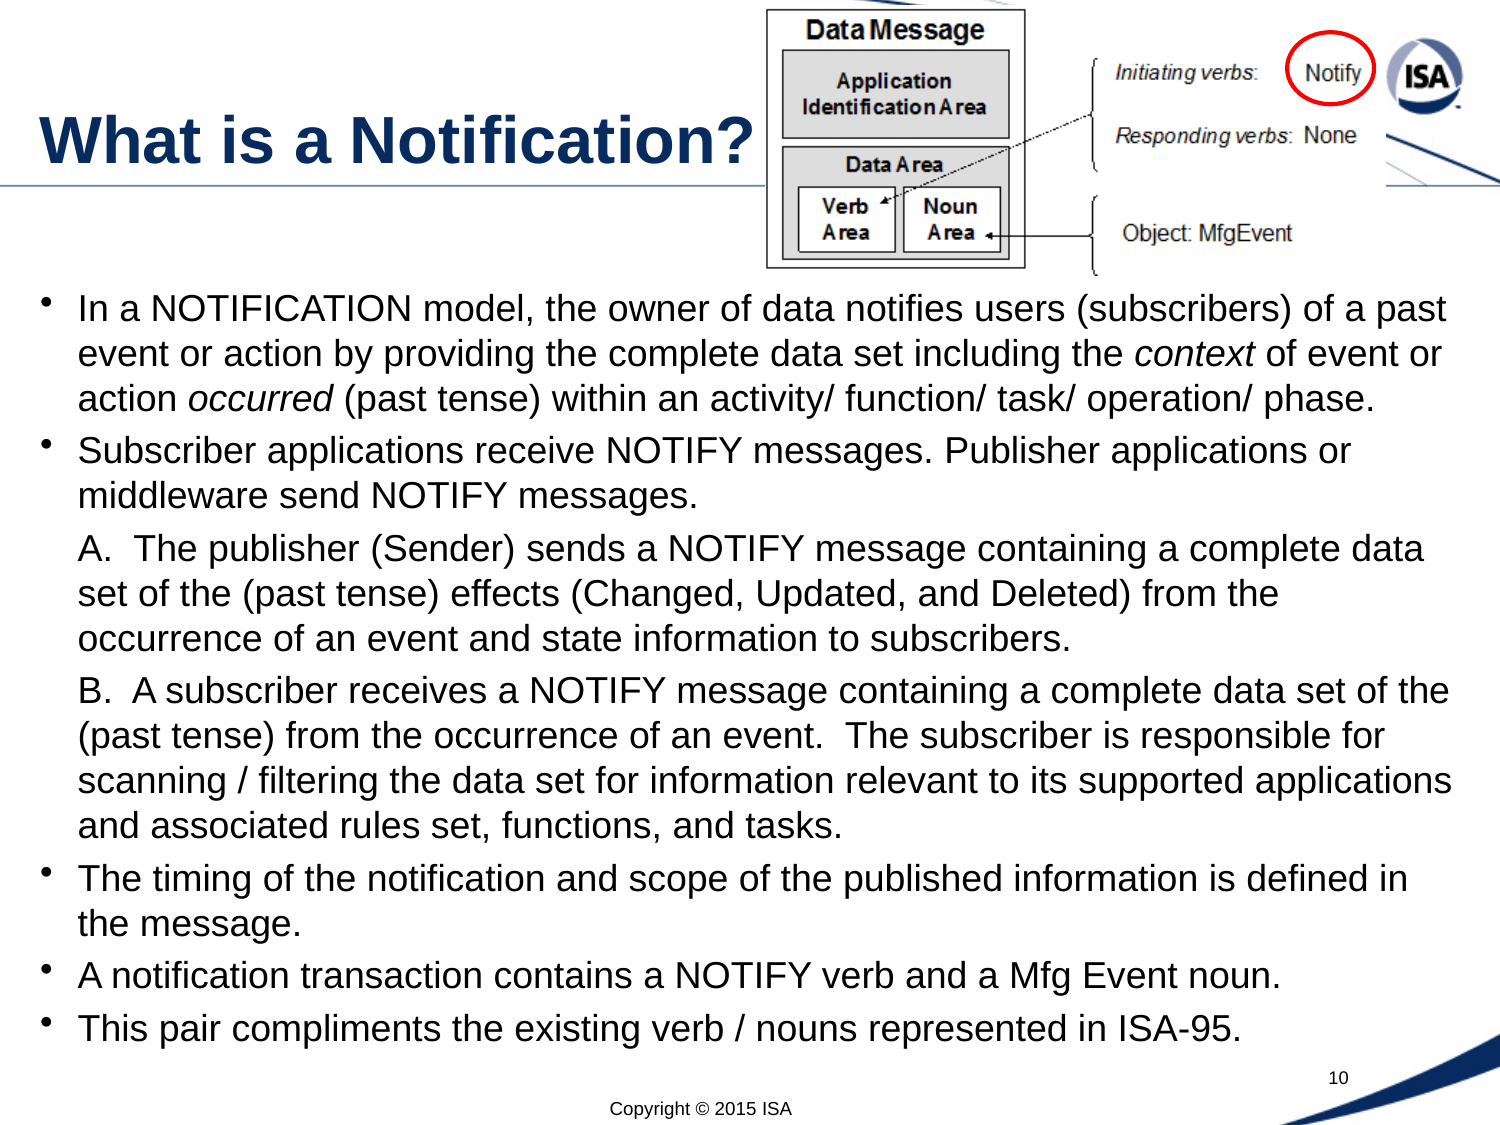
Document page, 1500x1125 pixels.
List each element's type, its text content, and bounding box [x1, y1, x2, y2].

list In a NOTIFICATION model, the owner of data notifies users (subscribers) of a past event or action by providing the complete data set including the context of event or action occurred (past tense) within an activity/ function/ task/ operation/ phase. Subscriber applications receive NOTIFY messages. Publisher applications or middleware send NOTIFY messages. A. The publisher (Sender) sends a NOTIFY message containing a complete data set of the (past tense) effects (Changed, Updated, and Deleted) from the occurrence of an event and state information to subscribers. B. A subscriber receives a NOTIFY message containing a complete data set of the (past tense) from the occurrence of an event. The subscriber is responsible for scanning / filtering the data set for information relevant to its supported applications and associated rules set, functions, and tasks. The timing of the notification and scope of the published information is defined in the message. A notification transaction contains a NOTIFY verb and a Mfg Event noun. This pair compliments the existing verb / nouns represented in ISA-95. [23, 275, 1471, 1039]
title What is a Notification? [22, 88, 765, 217]
footer Copyright © 2015 ISA [321, 1089, 1080, 1123]
picture [0, 0, 1500, 1125]
